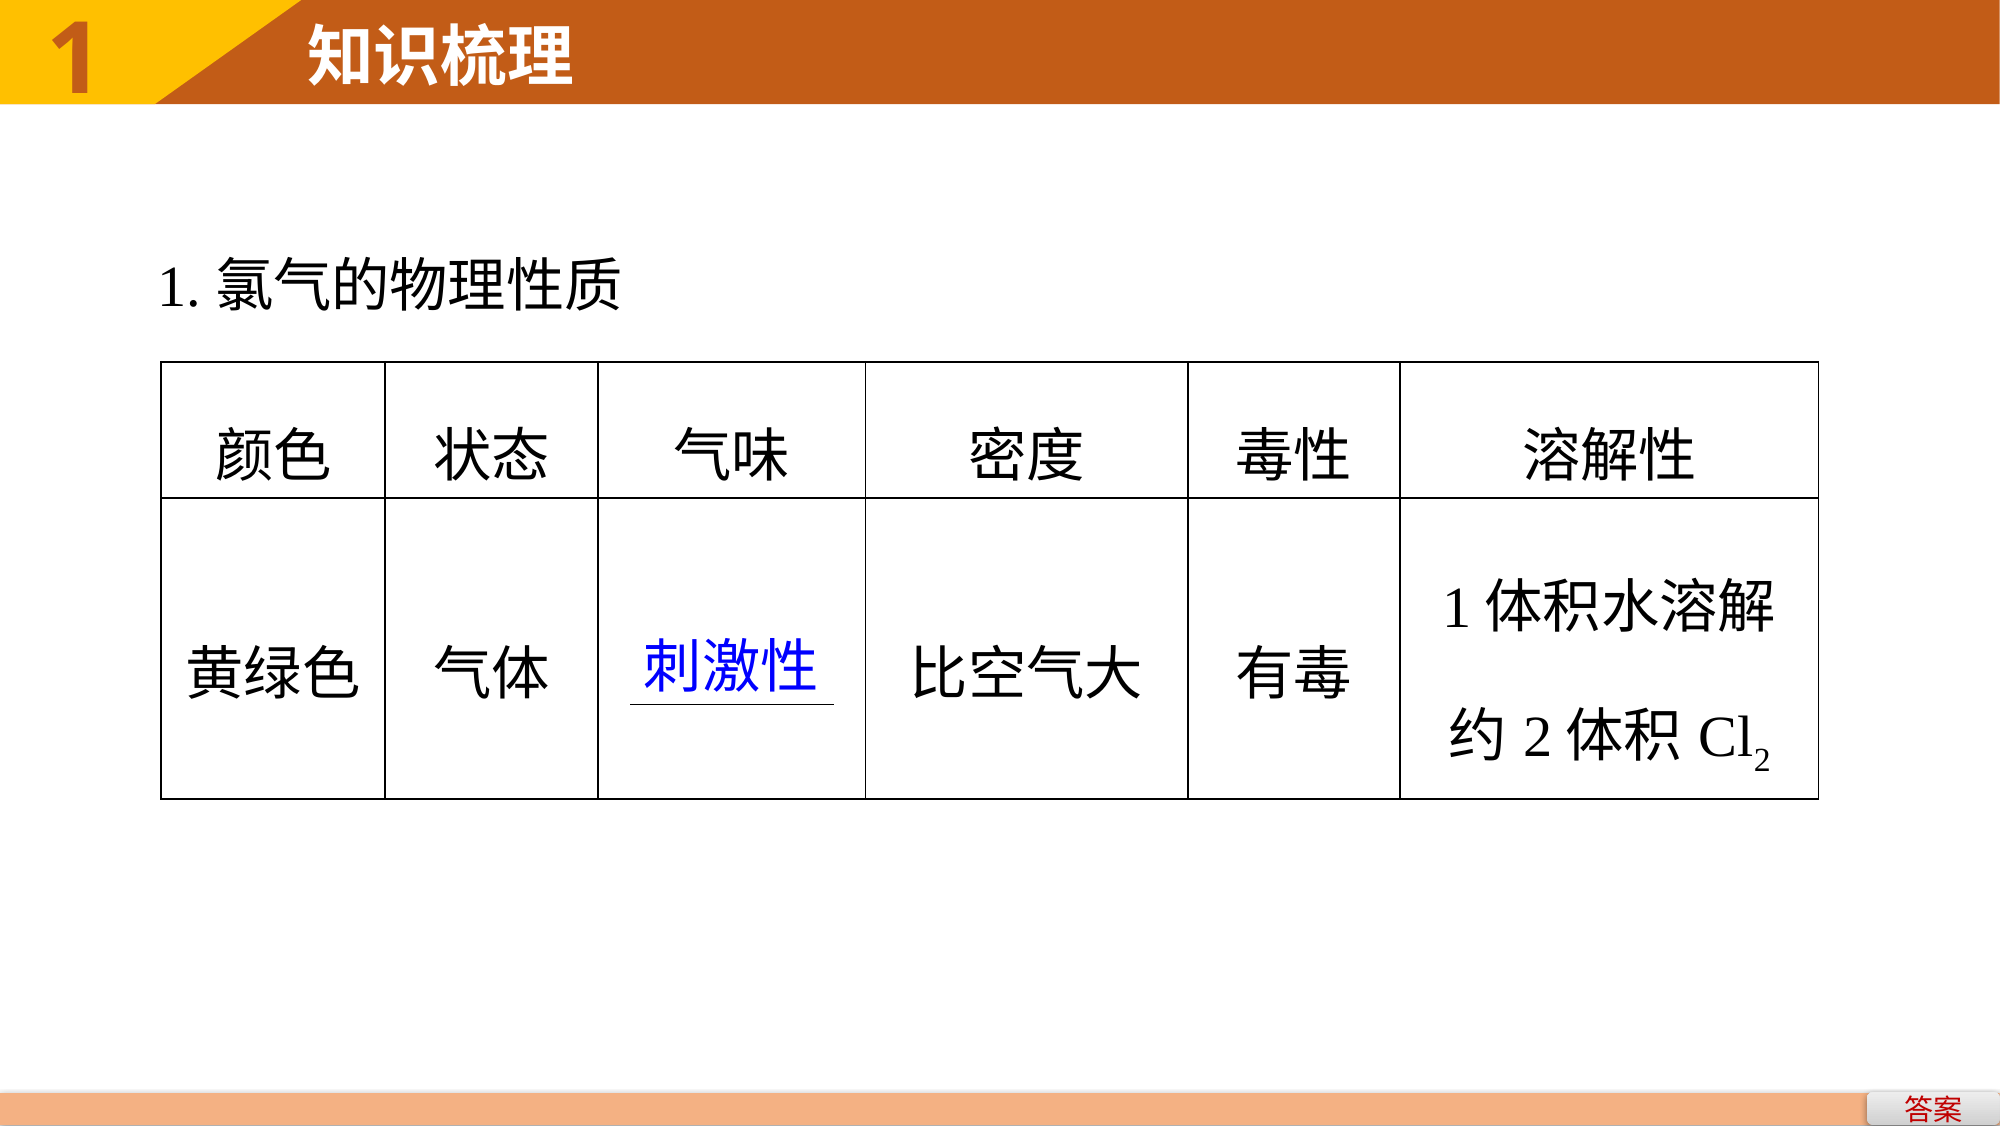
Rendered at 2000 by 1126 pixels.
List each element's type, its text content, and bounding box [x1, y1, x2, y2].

table_header 毒性 [1189, 363, 1399, 497]
table_cell 比空气大 [866, 499, 1187, 798]
text_box [0, 1092, 1866, 1126]
table_cell [599, 499, 865, 798]
table_cell 1体积水溶解 约2体积Cl2 [1401, 499, 1818, 798]
text_box 1.氯气的物理性质 [137, 196, 1969, 329]
table_cell 黄绿色 [162, 499, 384, 798]
table_header 气味 [599, 363, 865, 497]
table_cell 气体 [386, 499, 597, 798]
table_header 颜色 [162, 363, 384, 497]
text_box 刺激性 [629, 621, 834, 704]
table_header 溶解性 [1401, 363, 1818, 497]
table_header 密度 [866, 363, 1187, 497]
table_header 状态 [386, 363, 597, 497]
text_box 答案 [1866, 1091, 2000, 1126]
table_cell 有毒 [1189, 499, 1399, 798]
